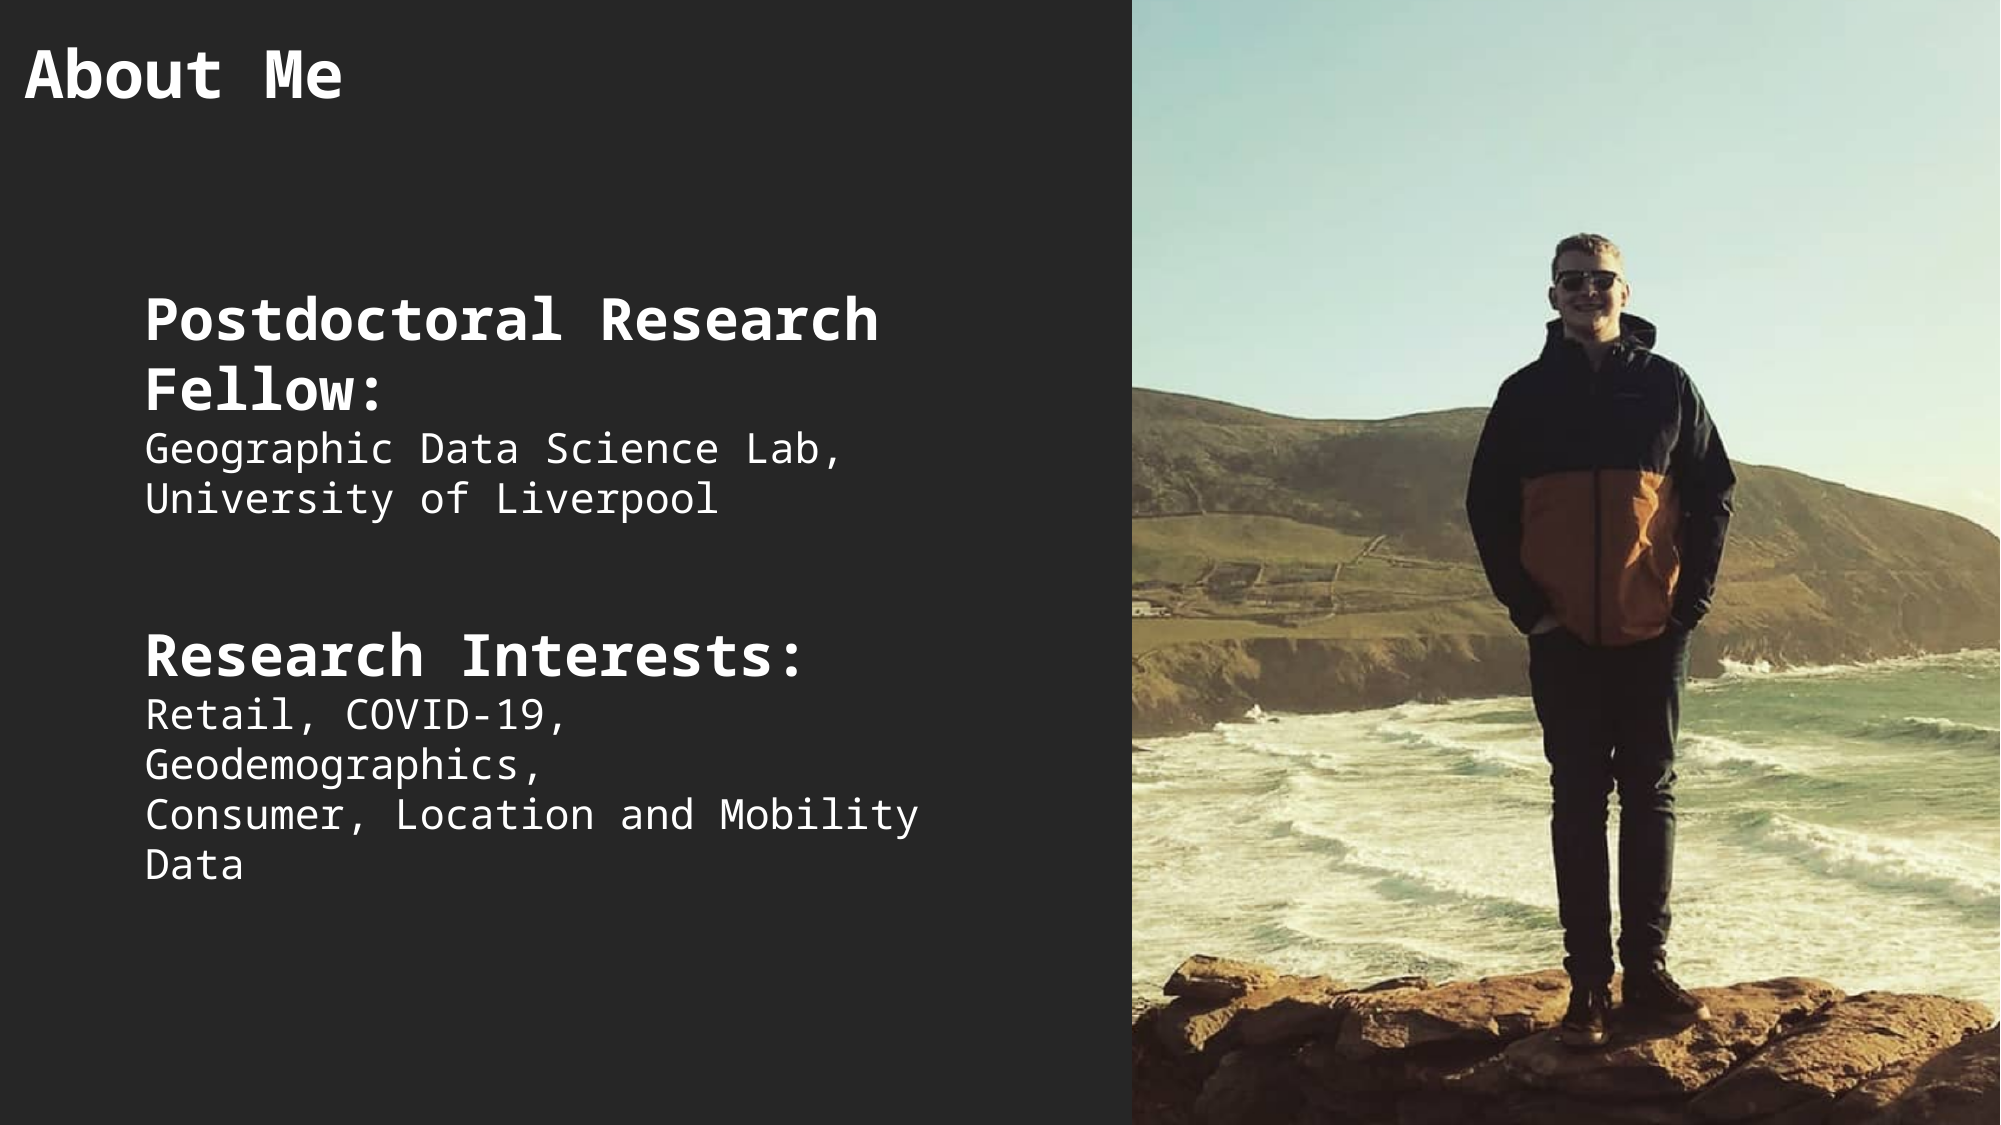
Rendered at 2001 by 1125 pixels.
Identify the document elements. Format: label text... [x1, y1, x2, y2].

text_box Research Interests: Retail, COVID-19, Geodemographics, Consumer, Location and Mobility Data [129, 610, 998, 946]
picture [1131, 0, 2000, 1125]
text_box About Me [0, 24, 480, 120]
text_box Postdoctoral Research Fellow: Geographic Data Science Lab, University of Liverpool [129, 274, 1049, 530]
